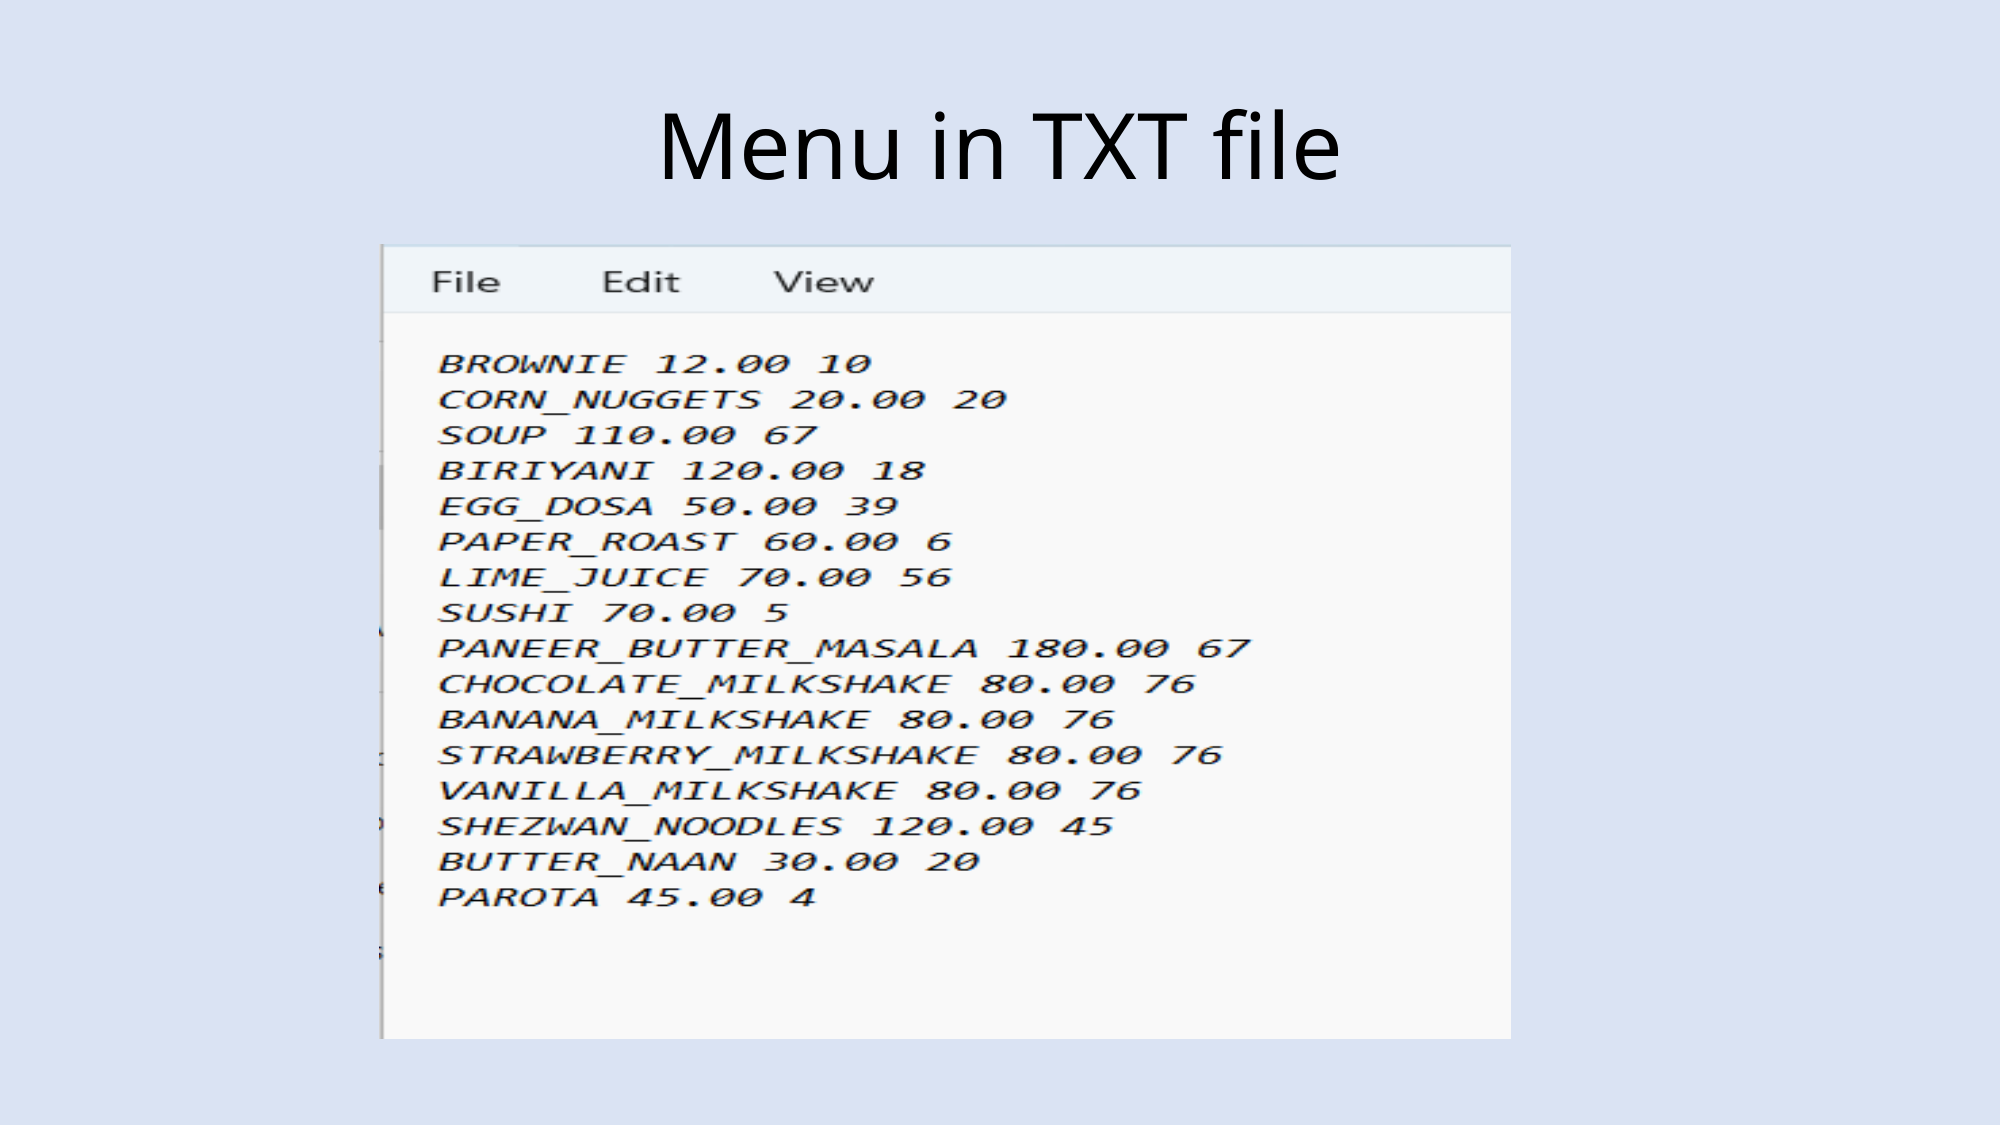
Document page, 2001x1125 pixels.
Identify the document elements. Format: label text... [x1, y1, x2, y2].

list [379, 244, 1511, 1039]
title Menu in TXT file [267, 40, 1733, 259]
